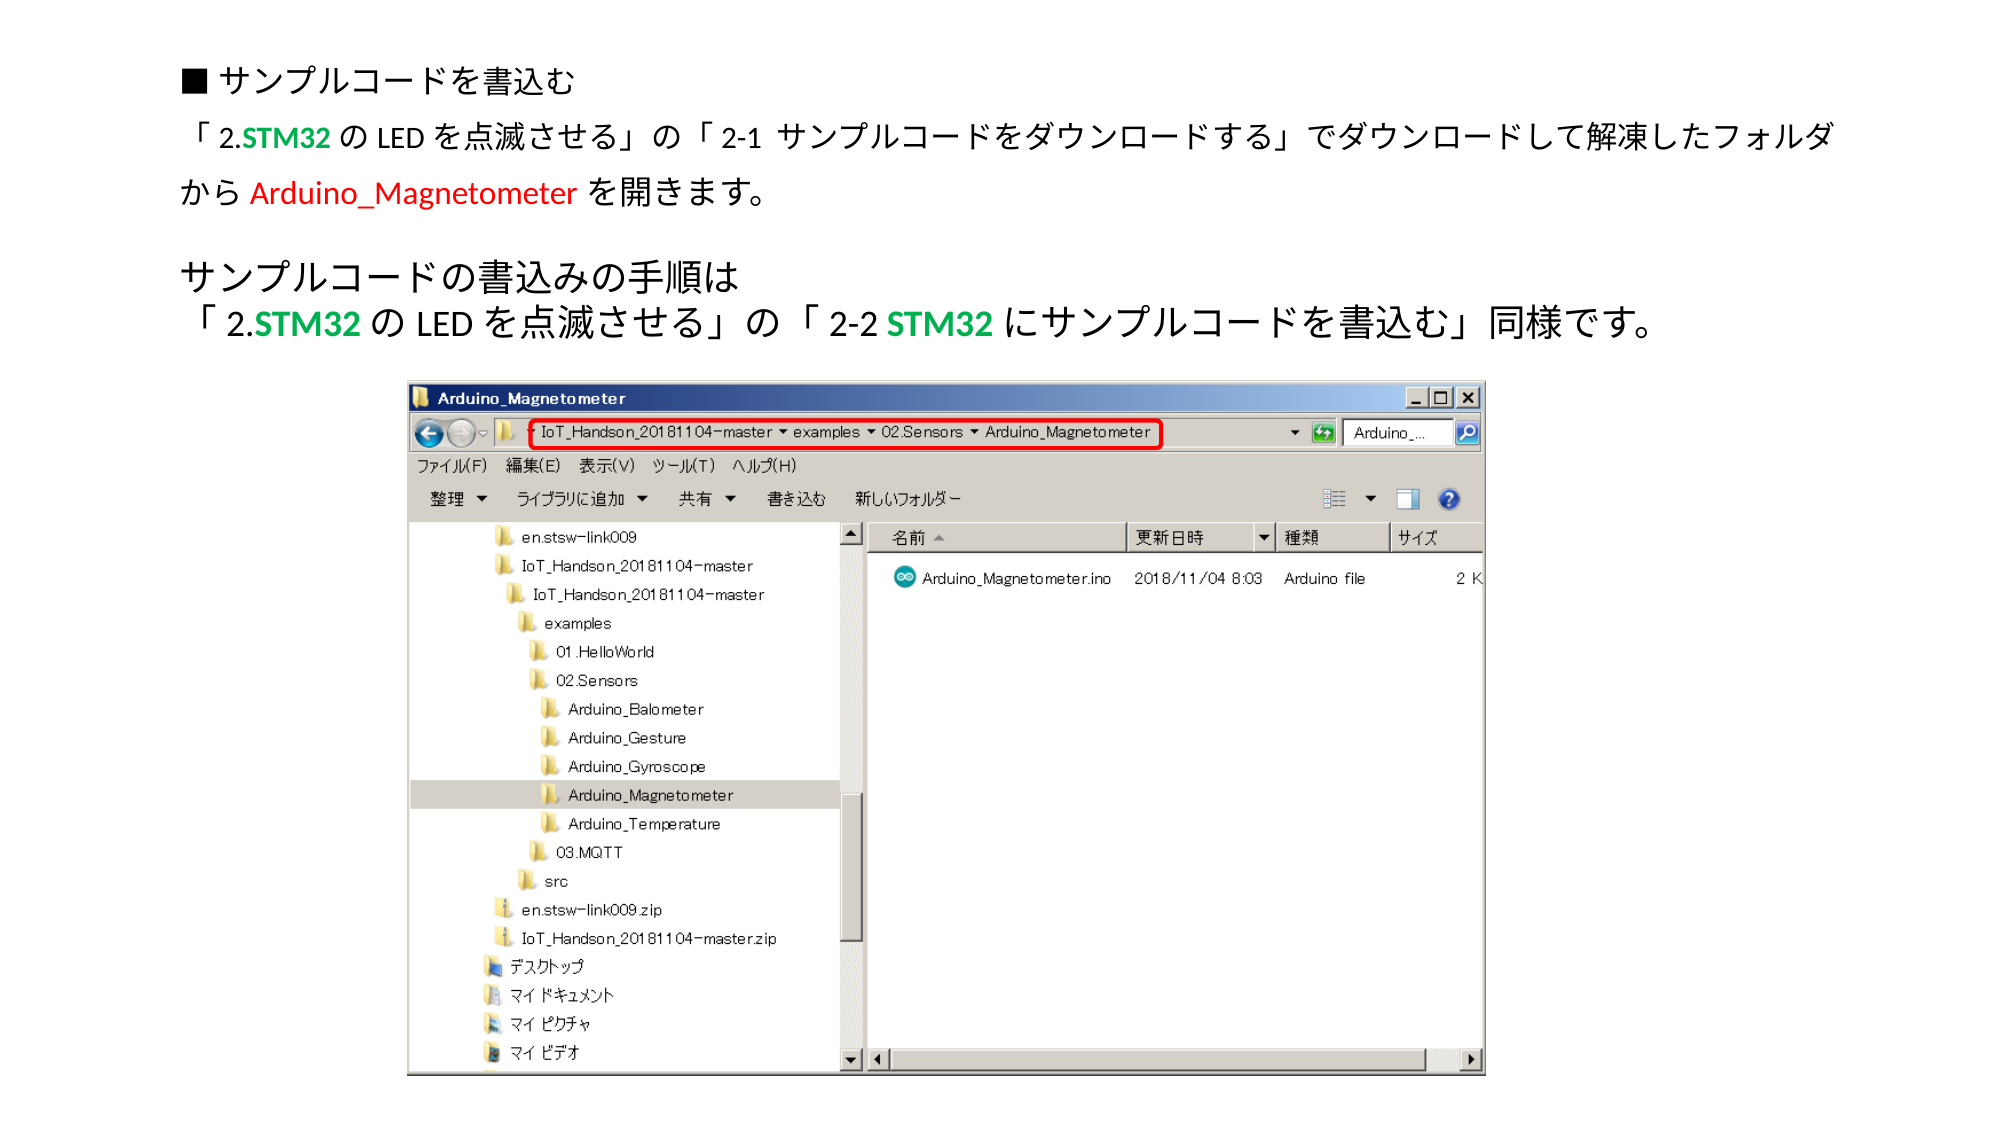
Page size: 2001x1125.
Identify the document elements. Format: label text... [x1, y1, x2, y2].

text_box ■サンプルコードを書込む 「2.STM32のLEDを点滅させる」の「2-1 サンプルコードをダウンロードする」でダウンロードして解凍したフォルダ からArduino_Magnetometerを開きます。 [164, 57, 1890, 278]
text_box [407, 380, 1486, 1076]
text_box サンプルコードの書込みの手順は 「2.STM32のLEDを点滅させる」の「2-2 STM32にサンプルコードを書込む」同様です。 [164, 278, 1787, 352]
